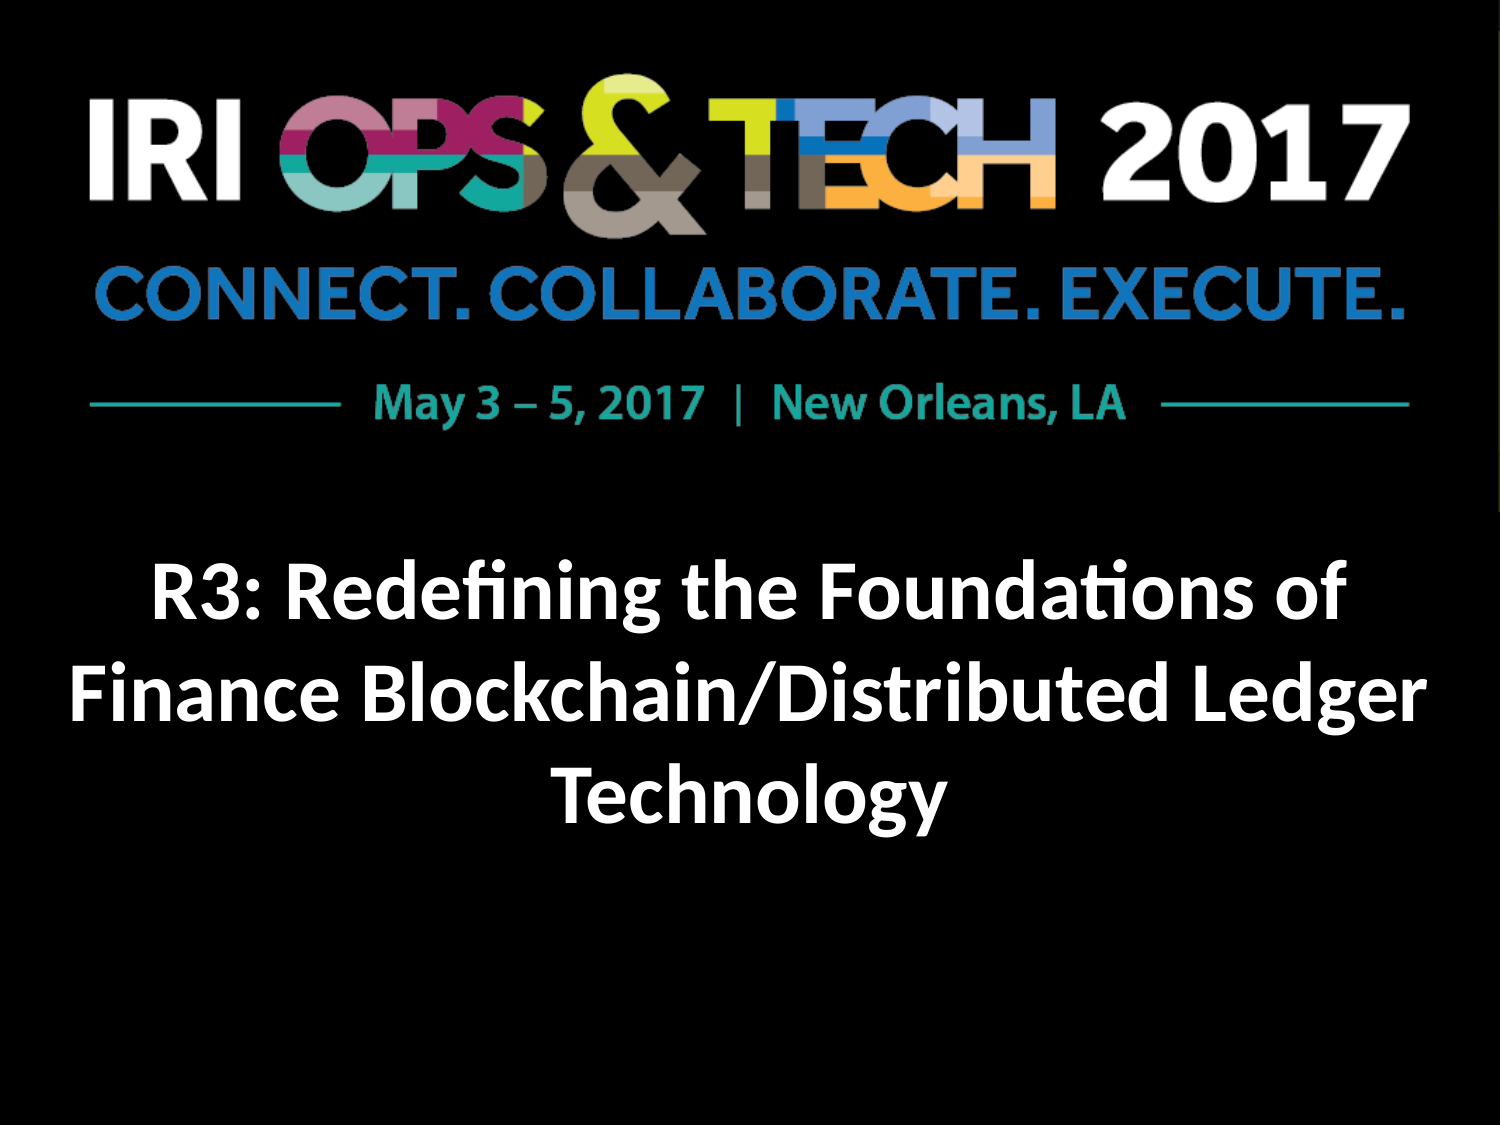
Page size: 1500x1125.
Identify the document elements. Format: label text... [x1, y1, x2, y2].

title R3: Redefining the Foundations of Finance Blockchain/Distributed Ledger Technology [0, 525, 1500, 850]
picture [0, 0, 1500, 525]
